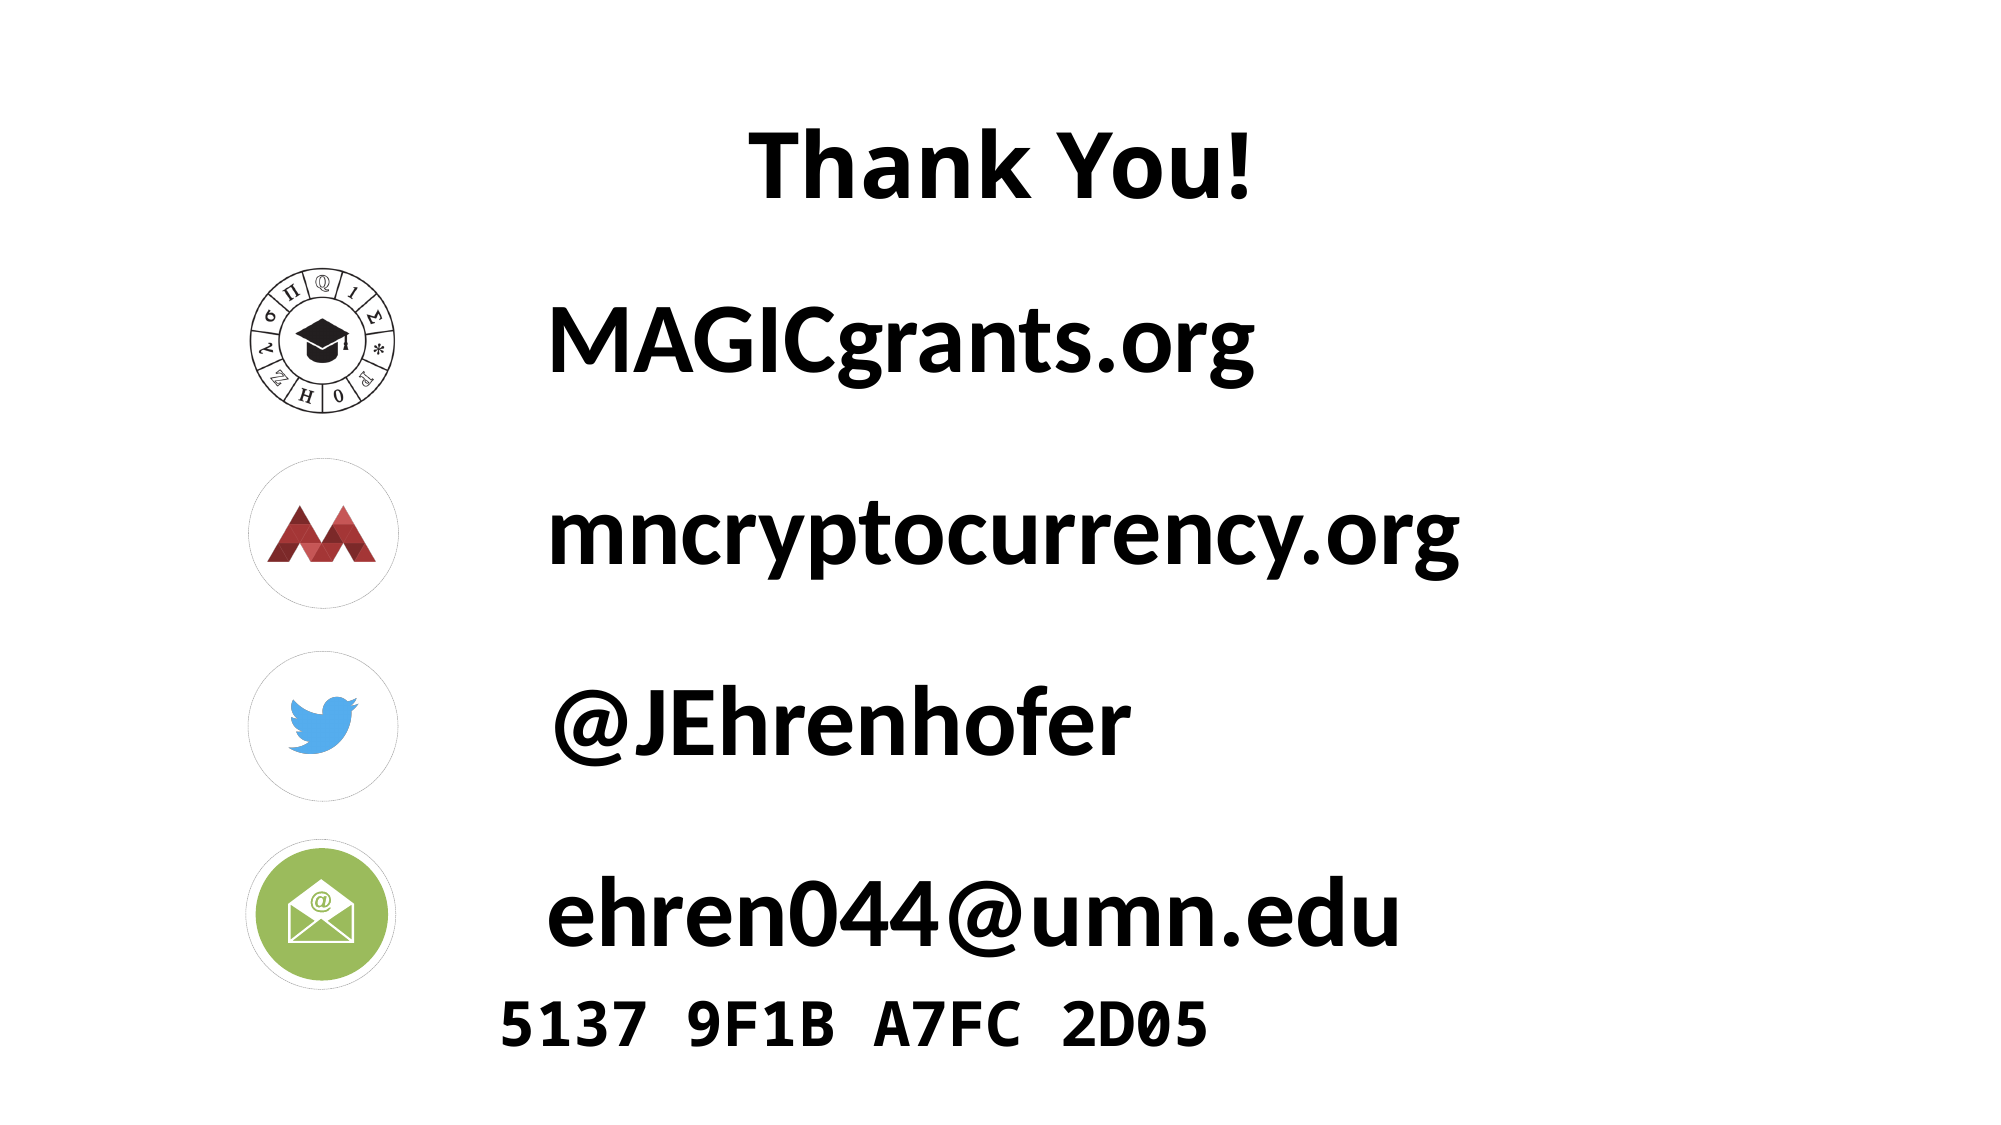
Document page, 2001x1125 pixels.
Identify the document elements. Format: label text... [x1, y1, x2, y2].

picture [248, 265, 399, 416]
text_box mncryptocurrency.org [539, 470, 1825, 640]
picture [243, 455, 401, 612]
title Thank You! [137, 59, 1863, 278]
text_box ehren044@umn.edu [539, 852, 1825, 1023]
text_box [245, 839, 396, 990]
text_box MAGICgrants.org [539, 279, 1825, 449]
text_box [247, 651, 399, 802]
picture [271, 674, 375, 778]
text_box 5137 9F1B A7FC 2D05 [483, 976, 1226, 1066]
text_box @JEhrenhofer [539, 661, 1825, 832]
